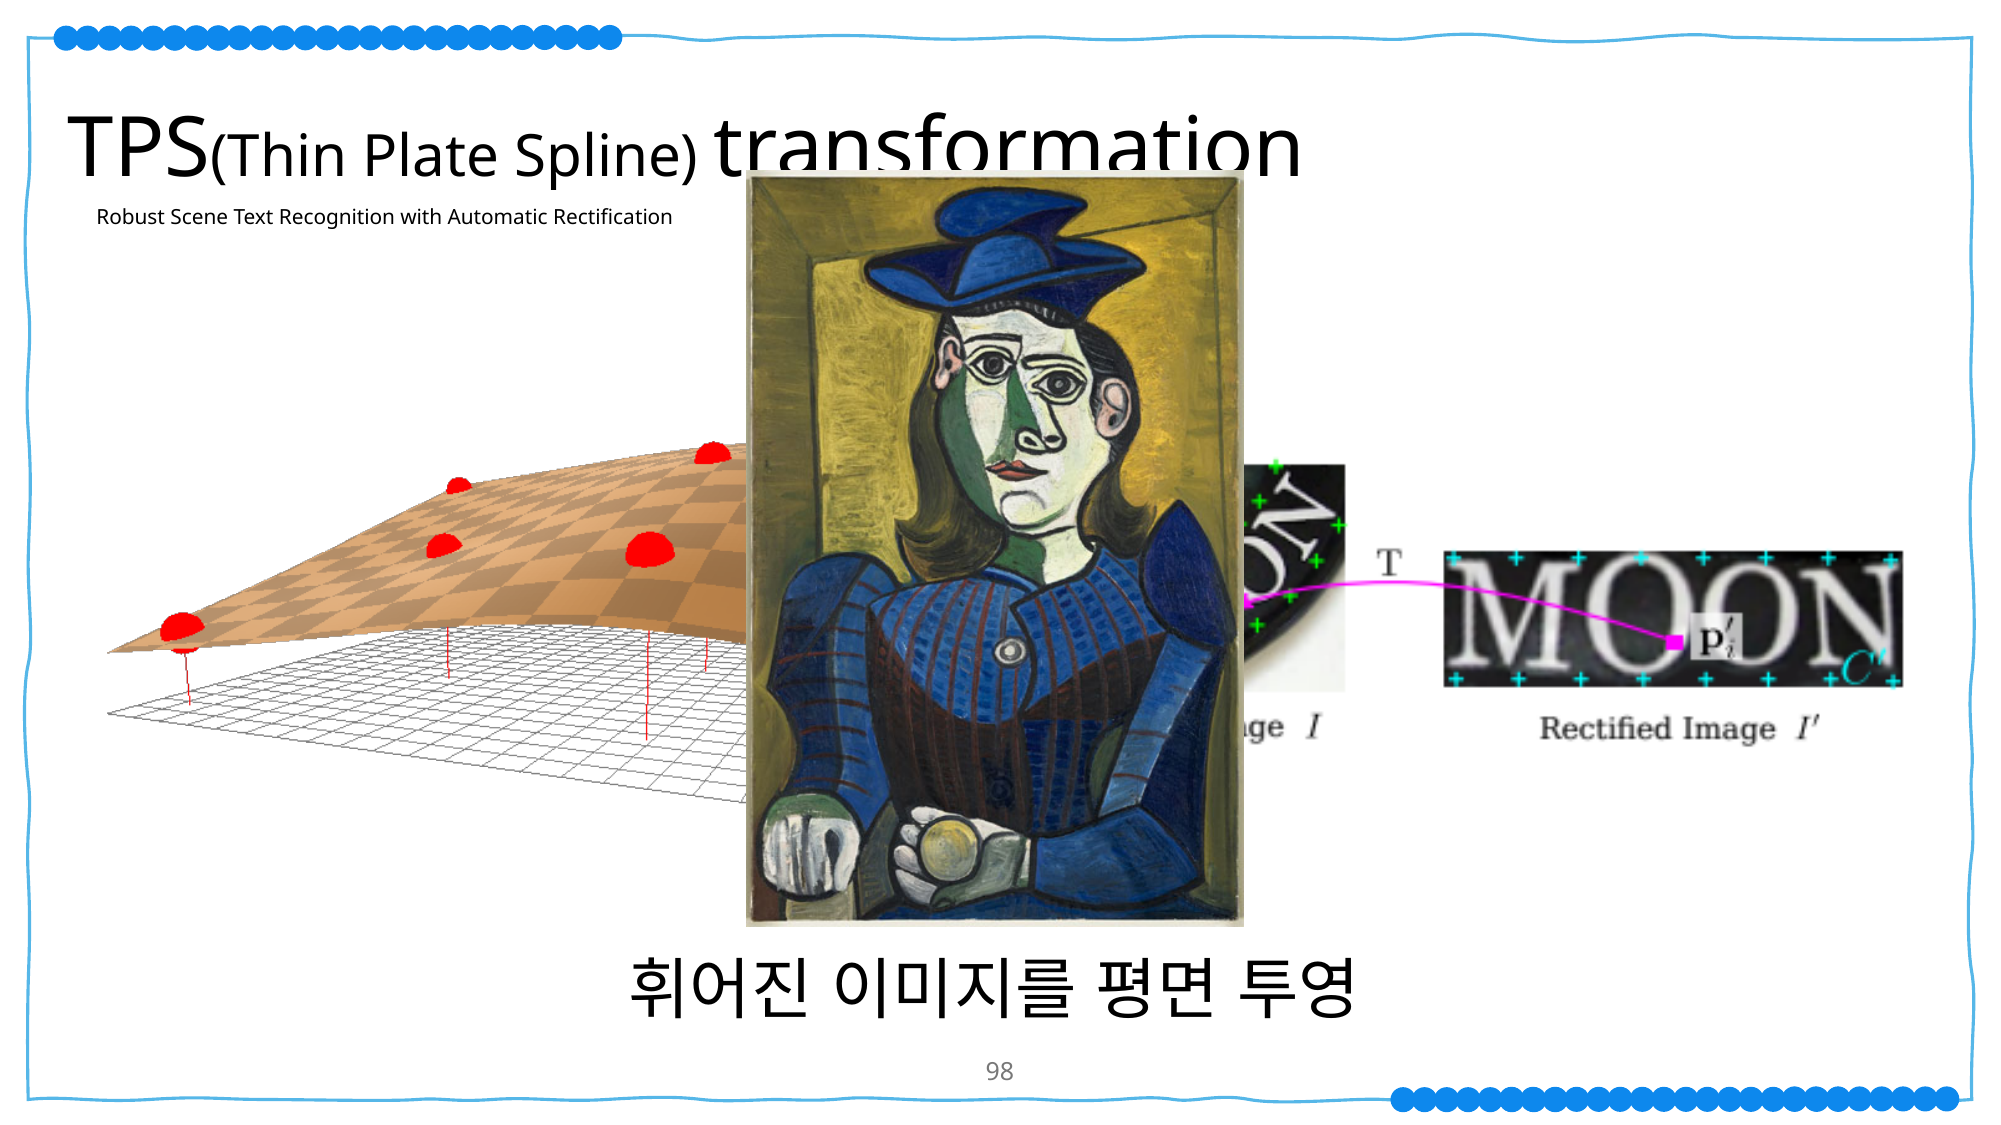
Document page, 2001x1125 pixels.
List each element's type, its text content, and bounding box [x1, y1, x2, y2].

slide_number 97 [1094, 1099, 1225, 1103]
picture [94, 170, 1917, 927]
text_box [22, 32, 1976, 1104]
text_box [53, 24, 623, 52]
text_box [1389, 1085, 1960, 1113]
text_box Robust Scene Text Recognition with Automatic Rectification [81, 196, 688, 237]
text_box 휘어진 이미지를 평면 투영 [613, 939, 1376, 1034]
